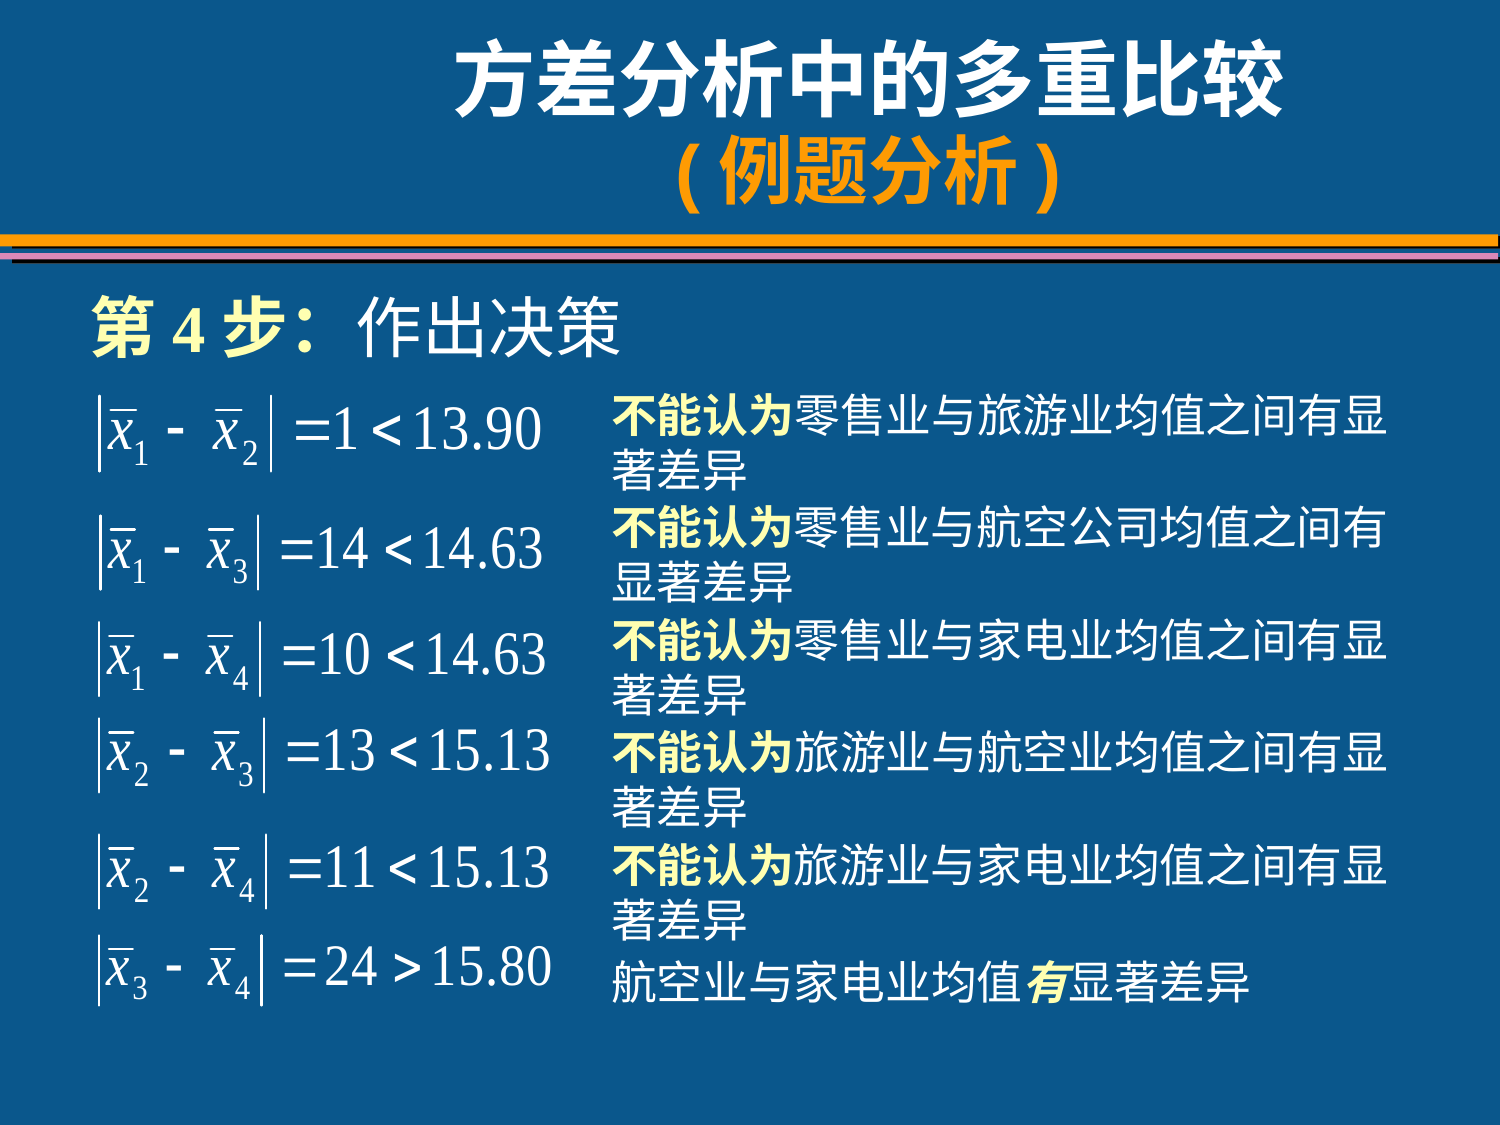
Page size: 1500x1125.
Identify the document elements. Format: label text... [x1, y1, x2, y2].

text_box 航空业与家电业均值有显著差异 [596, 946, 1334, 1017]
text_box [88, 607, 551, 703]
text_box 不能认为旅游业与航空业均值之间有显著差异 [596, 716, 1447, 842]
text_box 不能认为零售业与航空公司均值之间有显著差异 [596, 491, 1434, 617]
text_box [88, 820, 557, 920]
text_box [88, 703, 557, 804]
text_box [90, 500, 550, 601]
text_box 不能认为零售业与旅游业均值之间有显 著差异 [596, 378, 1459, 504]
text_box 不能认为旅游业与家电业均值之间有显著差异 [596, 828, 1422, 954]
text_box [88, 380, 551, 484]
text_box 不能认为零售业与家电业均值之间有显著差异 [596, 603, 1422, 716]
title 方差分析中的多重比较 (例题分析) [312, 37, 1425, 213]
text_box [88, 921, 559, 1017]
list 第4步：作出决策 [75, 278, 1438, 967]
